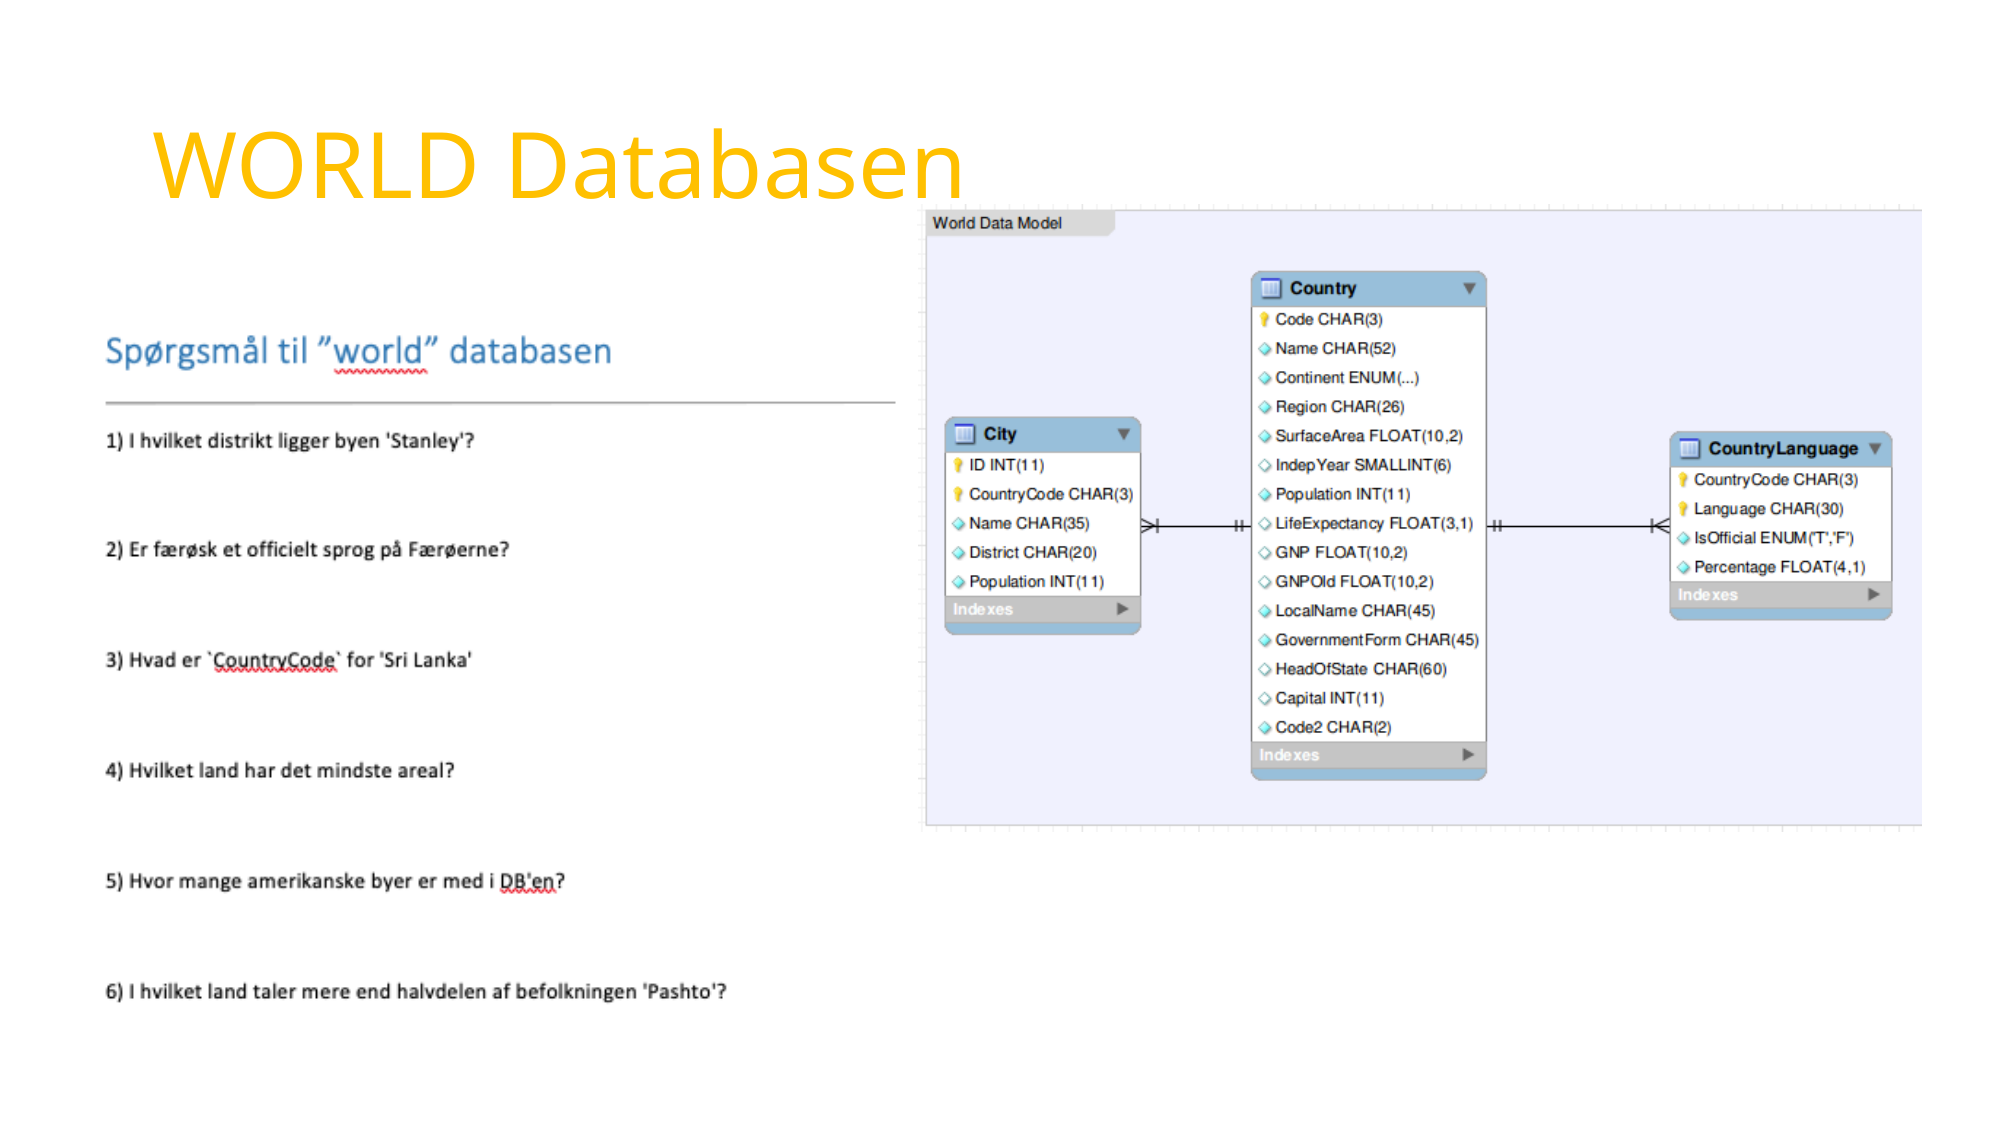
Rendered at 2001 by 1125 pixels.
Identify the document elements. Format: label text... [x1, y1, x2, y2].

title WORLD Databasen [137, 59, 1863, 229]
picture [27, 204, 1922, 1056]
